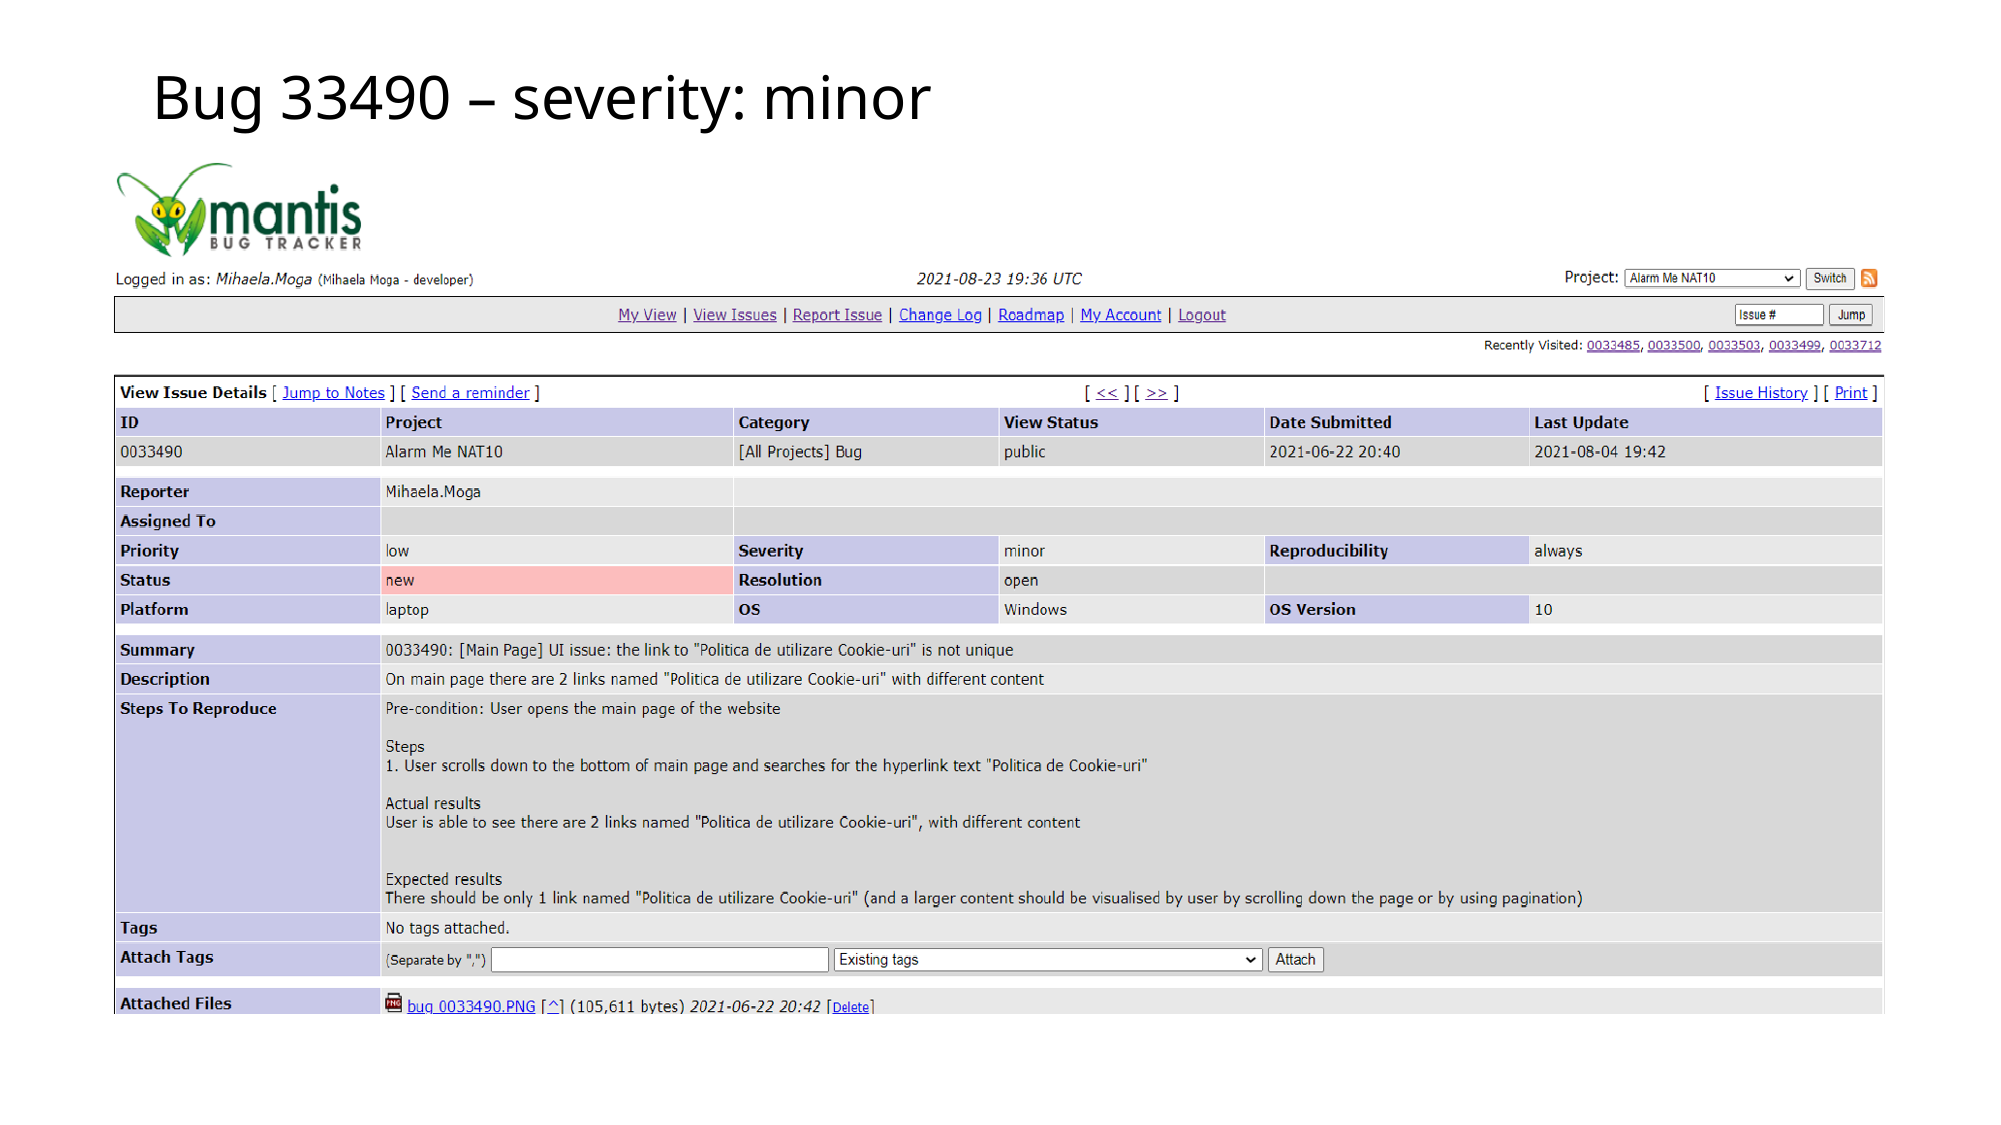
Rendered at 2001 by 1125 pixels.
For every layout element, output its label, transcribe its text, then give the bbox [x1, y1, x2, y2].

title Bug 33490 – severity: minor [137, 59, 1863, 140]
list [112, 162, 1885, 1014]
